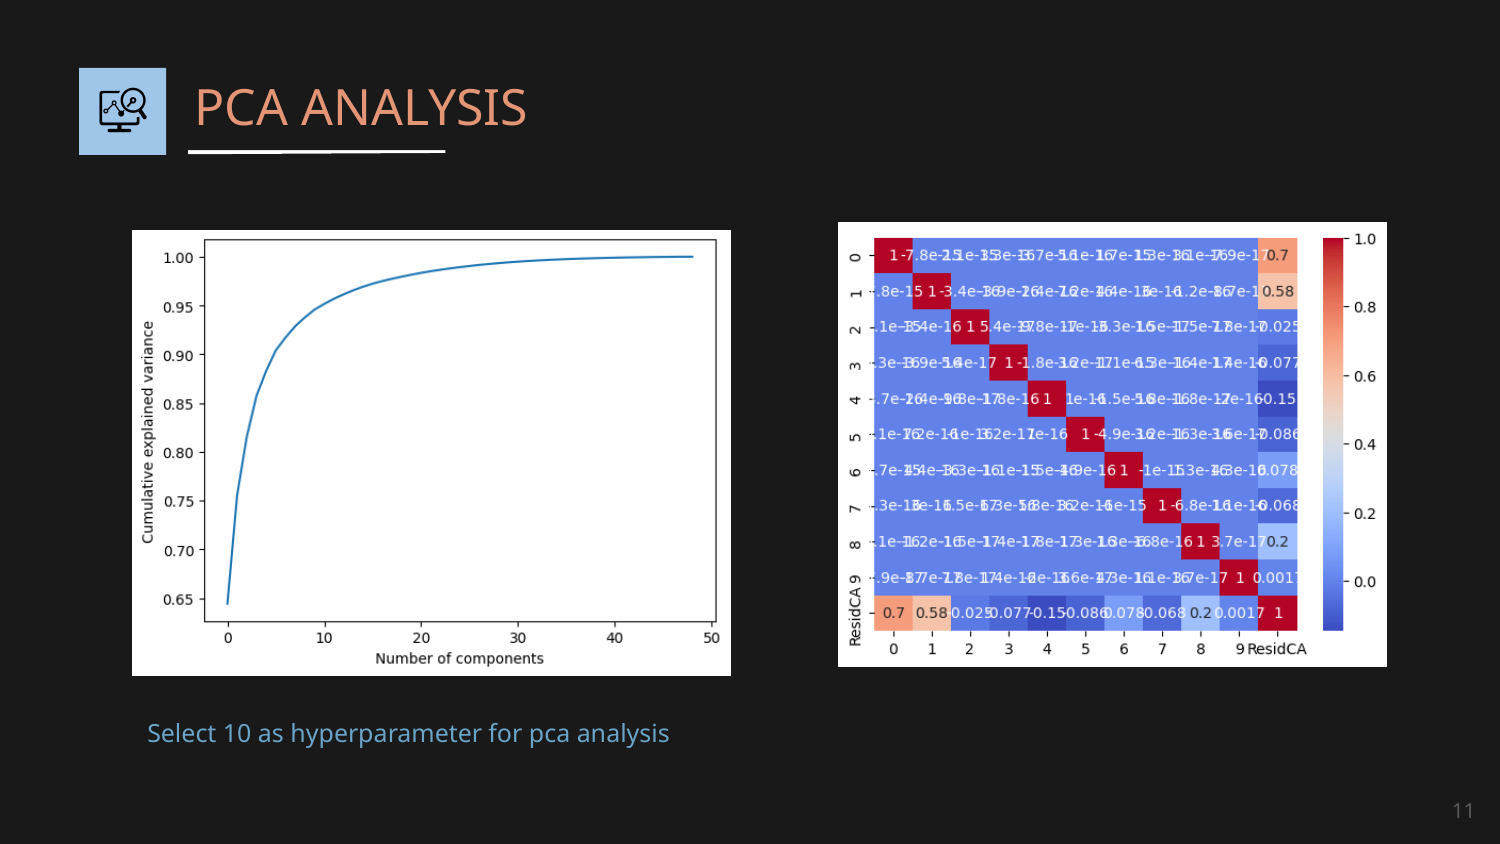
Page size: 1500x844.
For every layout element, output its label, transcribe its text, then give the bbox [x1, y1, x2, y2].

picture [131, 230, 731, 676]
text_box [79, 67, 167, 155]
picture [87, 75, 159, 147]
text_box Select 10 as hyperparameter for pca analysis [132, 702, 817, 763]
picture [837, 221, 1387, 668]
text_box PCA ANALYSIS [149, 60, 1184, 151]
slide_number ‹#› [1400, 779, 1491, 844]
